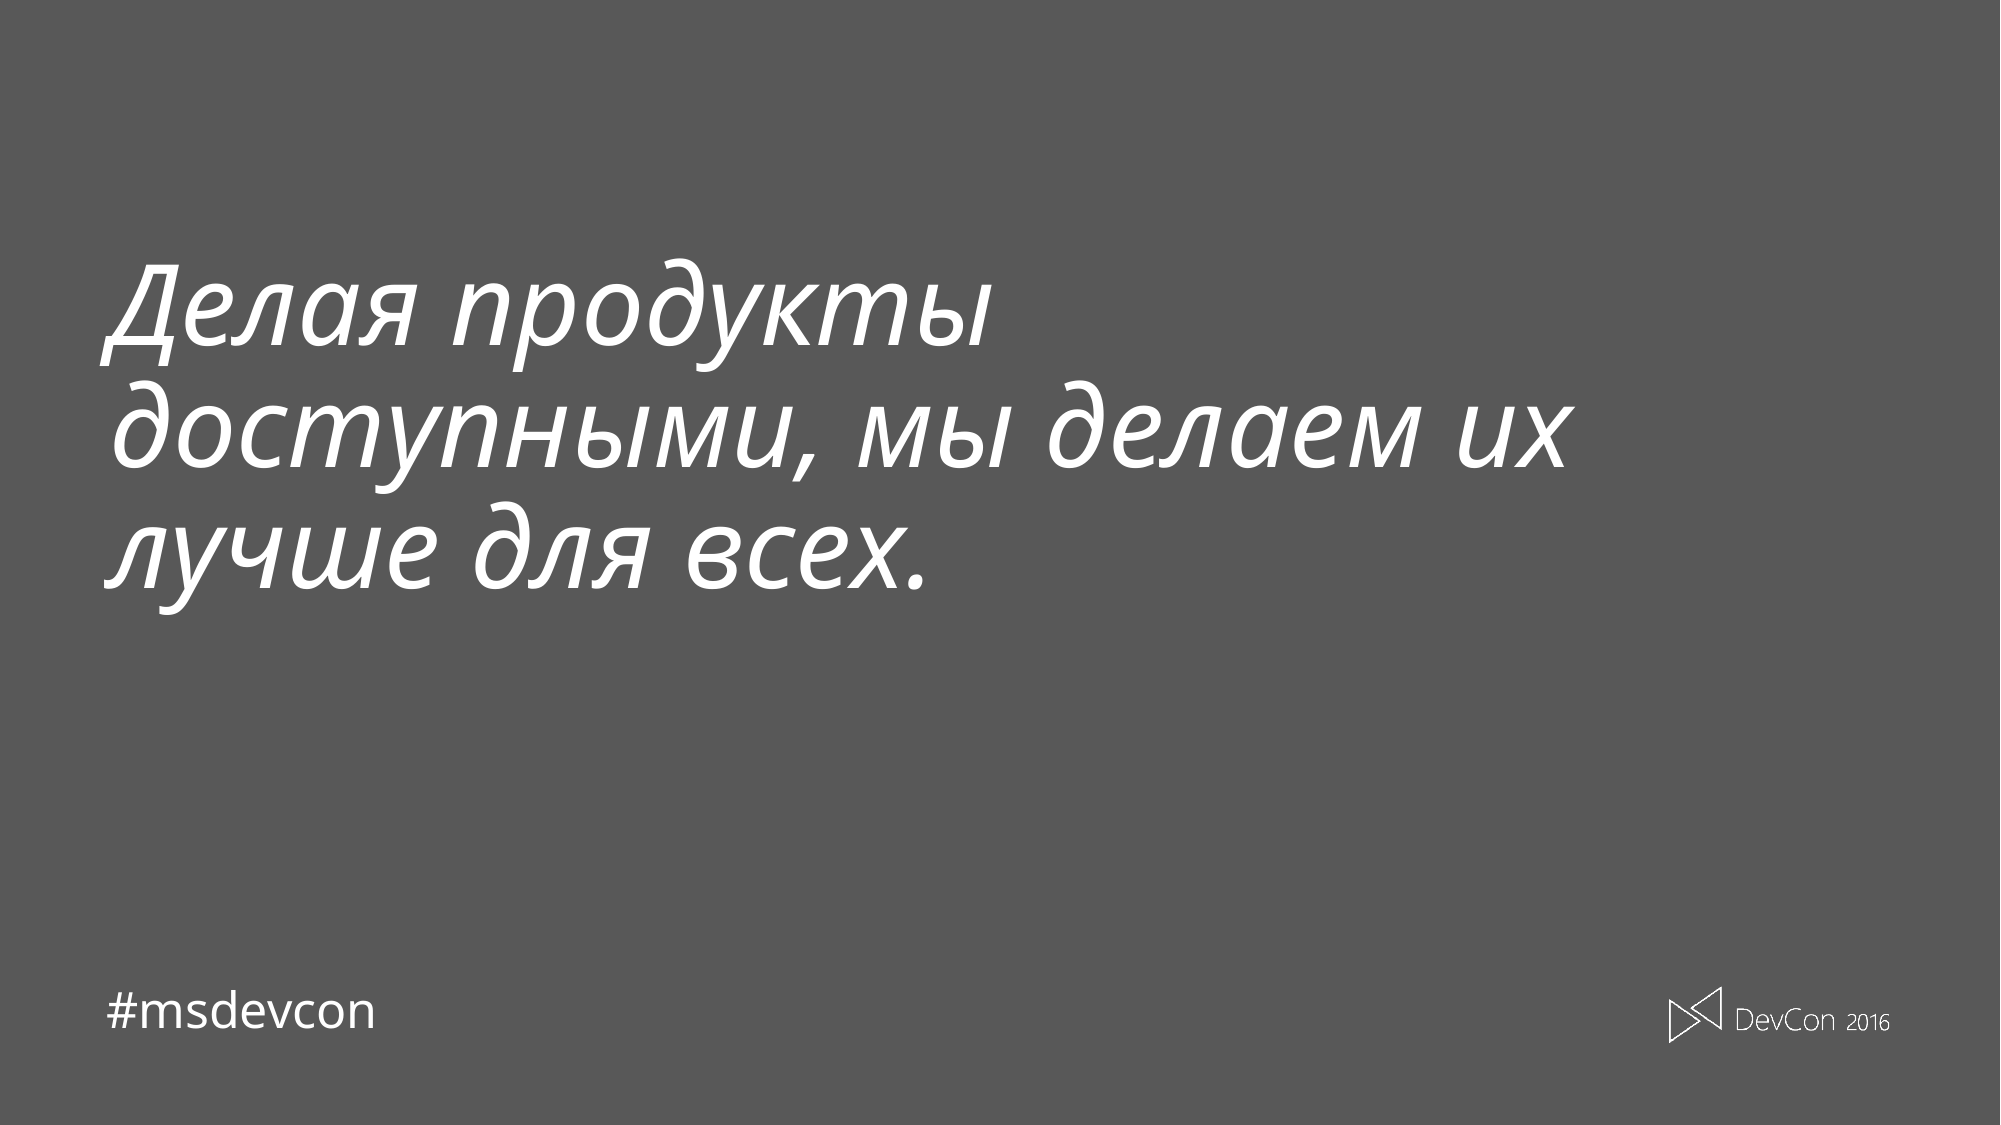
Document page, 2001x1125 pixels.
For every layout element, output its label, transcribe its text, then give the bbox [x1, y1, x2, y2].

title Делая продукты доступными, мы делаем их лучше для всех. [109, 236, 1705, 621]
picture [1649, 964, 1909, 1061]
